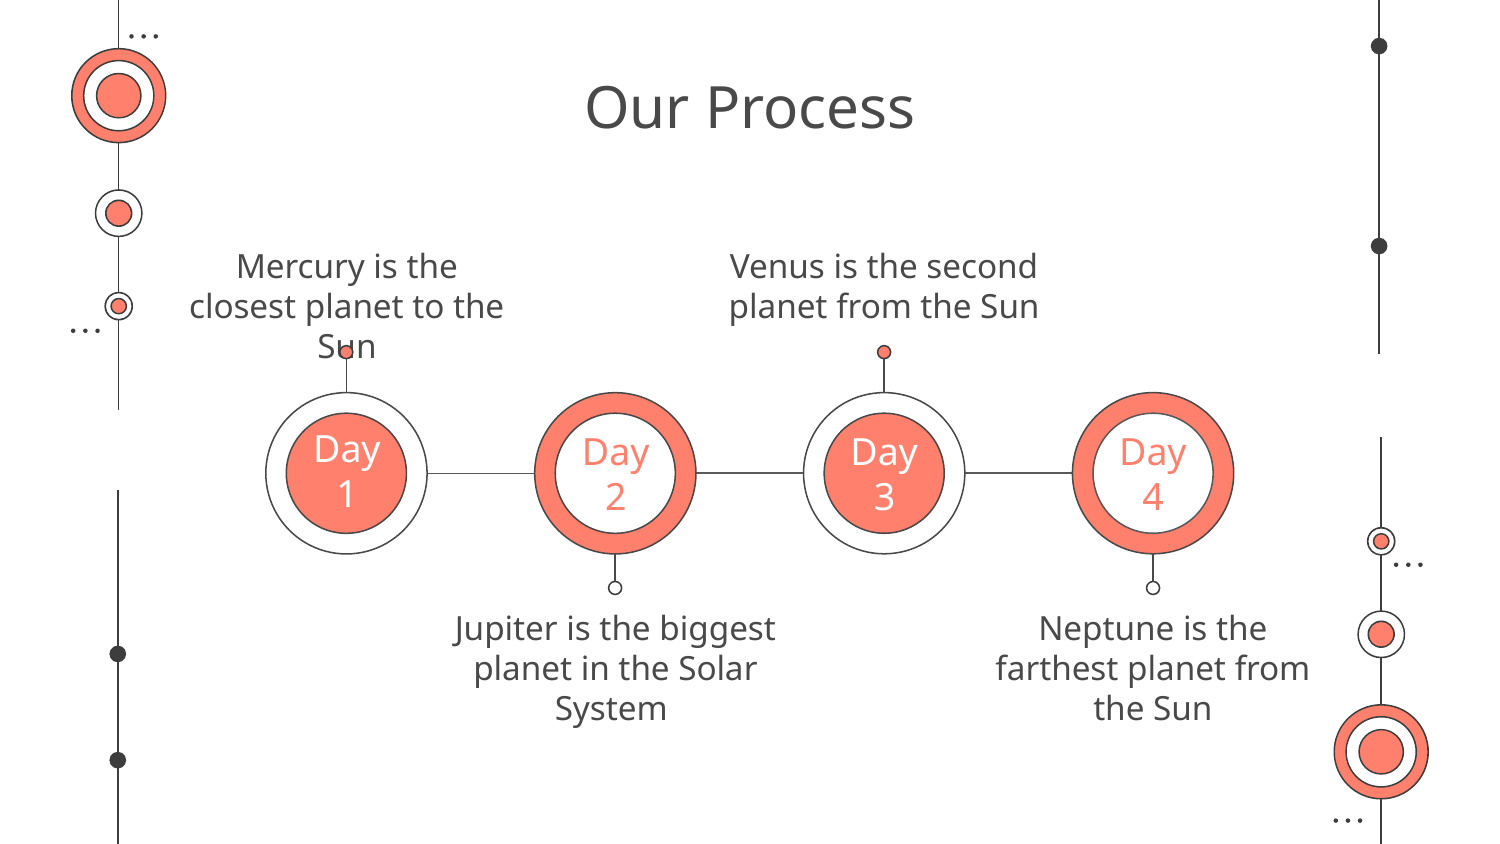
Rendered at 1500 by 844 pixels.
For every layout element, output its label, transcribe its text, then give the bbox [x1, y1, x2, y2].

text_box Neptune is the farthest planet from the Sun [970, 592, 1336, 697]
text_box Mercury is the closest planet to the Sun [164, 230, 529, 335]
title Our Process [299, 55, 1201, 150]
text_box Venus is the second planet from the Sun [702, 230, 1067, 335]
text_box Jupiter is the biggest planet in the Solar System [433, 603, 798, 697]
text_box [265, 345, 1234, 595]
